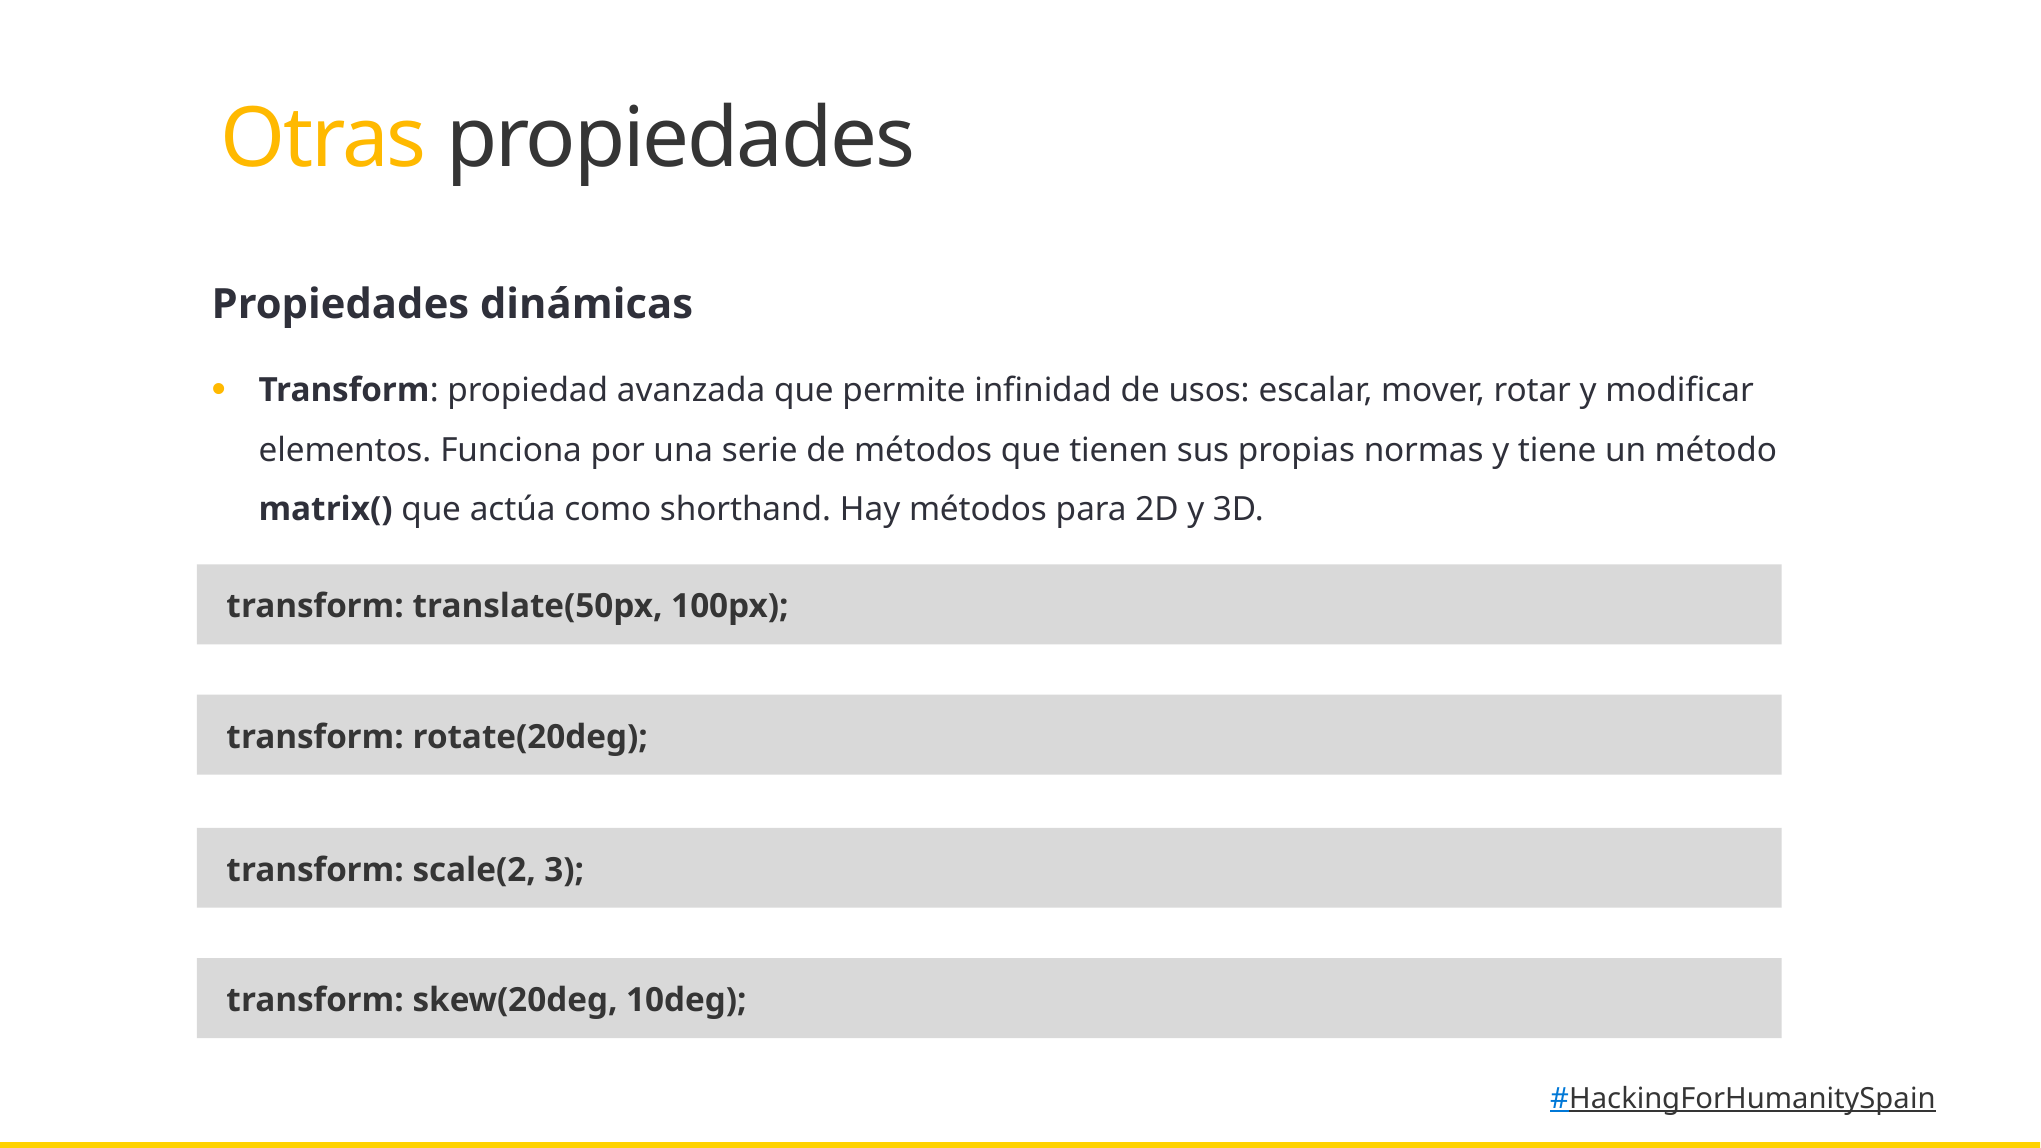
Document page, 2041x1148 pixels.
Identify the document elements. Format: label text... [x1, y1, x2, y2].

text_box transform: scale(2, 3); [196, 827, 1782, 908]
text_box Otras propiedades [196, 79, 1724, 231]
text_box #HackingForHumanitySpain [1520, 1061, 1999, 1134]
text_box [0, 1141, 2041, 1148]
text_box transform: translate(50px, 100px); [196, 564, 1782, 645]
text_box Propiedades dinámicas Transform: propiedad avanzada que permite infinidad de usos: escalar, mover, rotar y modificar elementos. Funciona por una serie de métodos que tienen sus propias normas y tiene un método matrix() que actúa como shorthand. Hay métodos para 2D y 3D. [196, 244, 1932, 535]
text_box transform: rotate(20deg); [196, 694, 1782, 775]
text_box transform: skew(20deg, 10deg); [196, 958, 1782, 1039]
